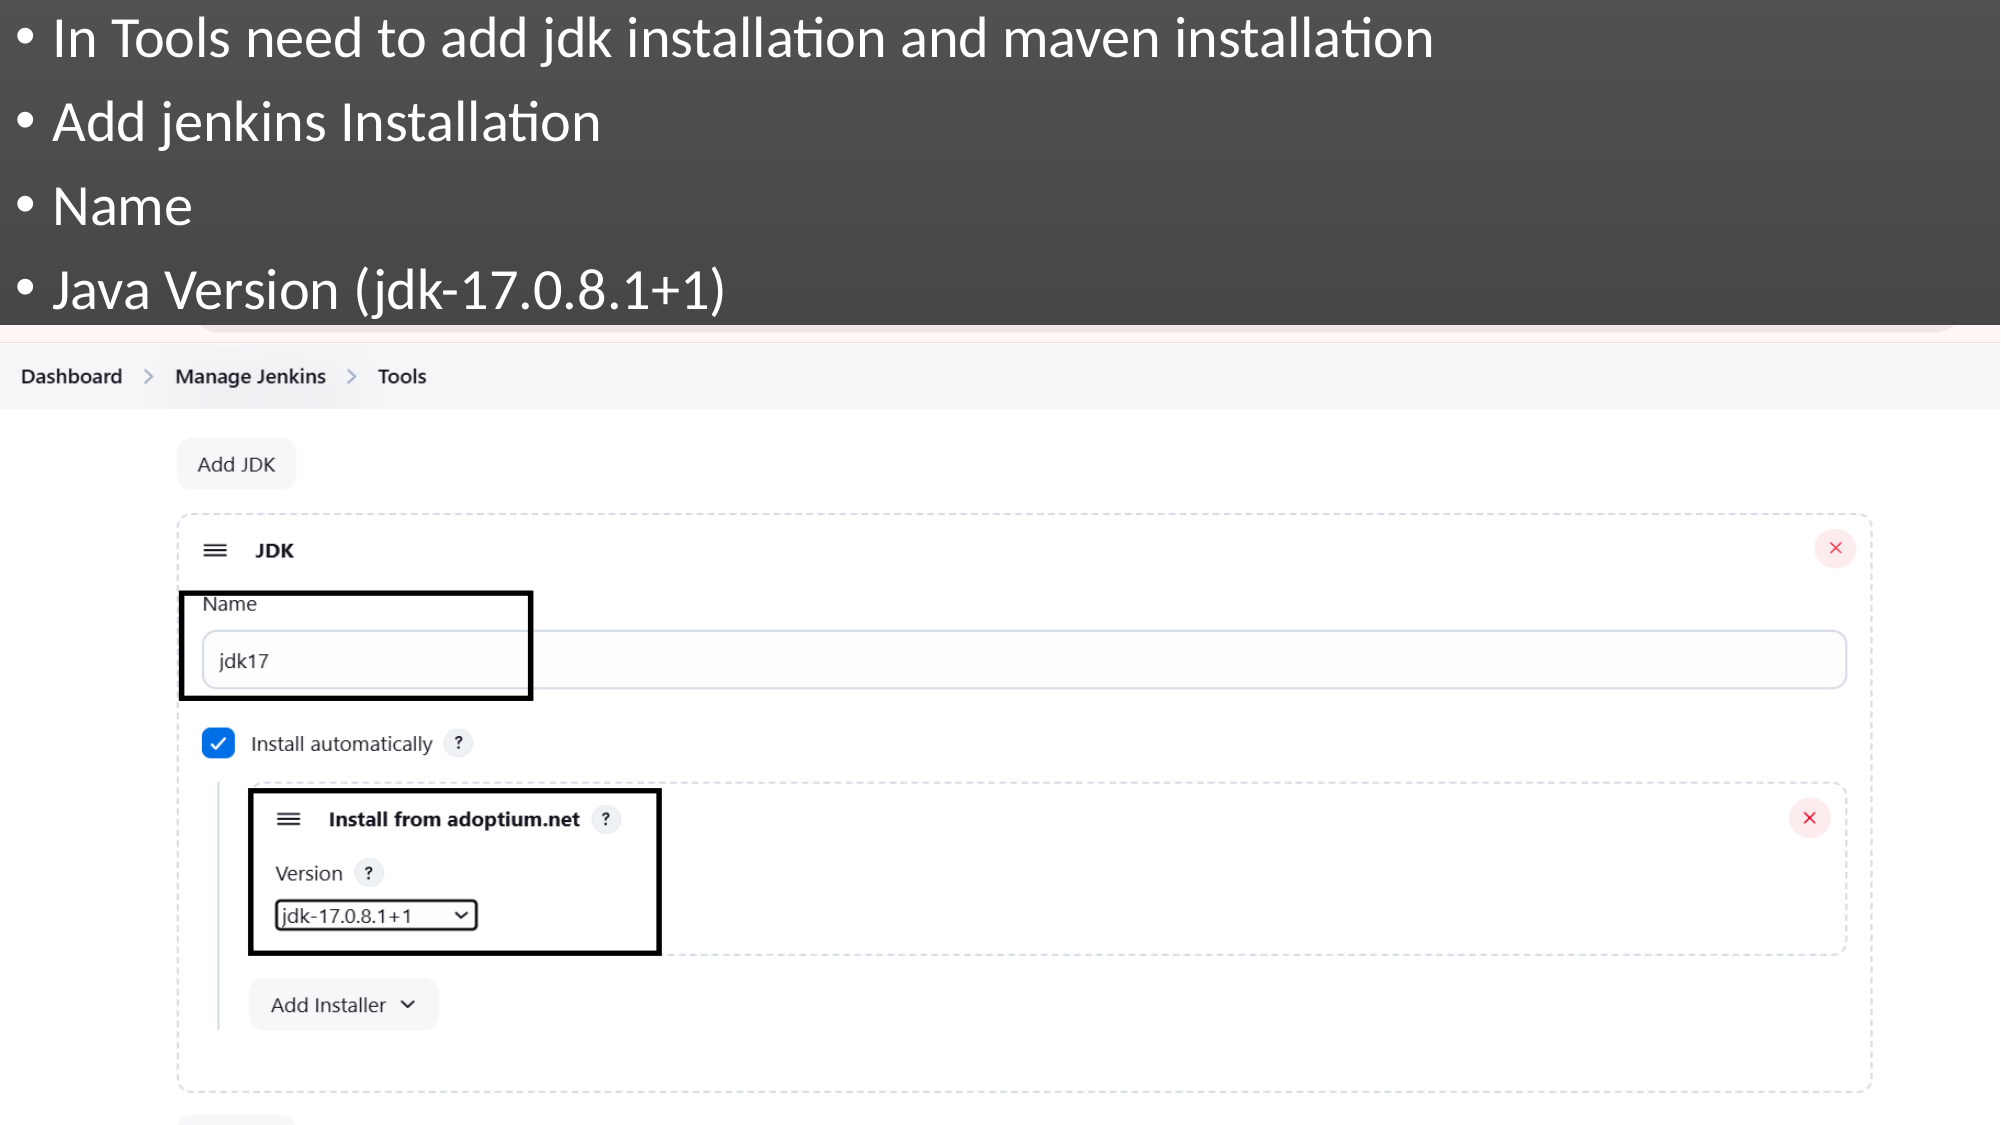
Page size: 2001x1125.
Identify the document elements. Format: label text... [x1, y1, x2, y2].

list In Tools need to add jdk installation and maven installation Add jenkins Installation Name Java Version (jdk-17.0.8.1+1) [0, 0, 2000, 325]
picture [0, 325, 2000, 1125]
